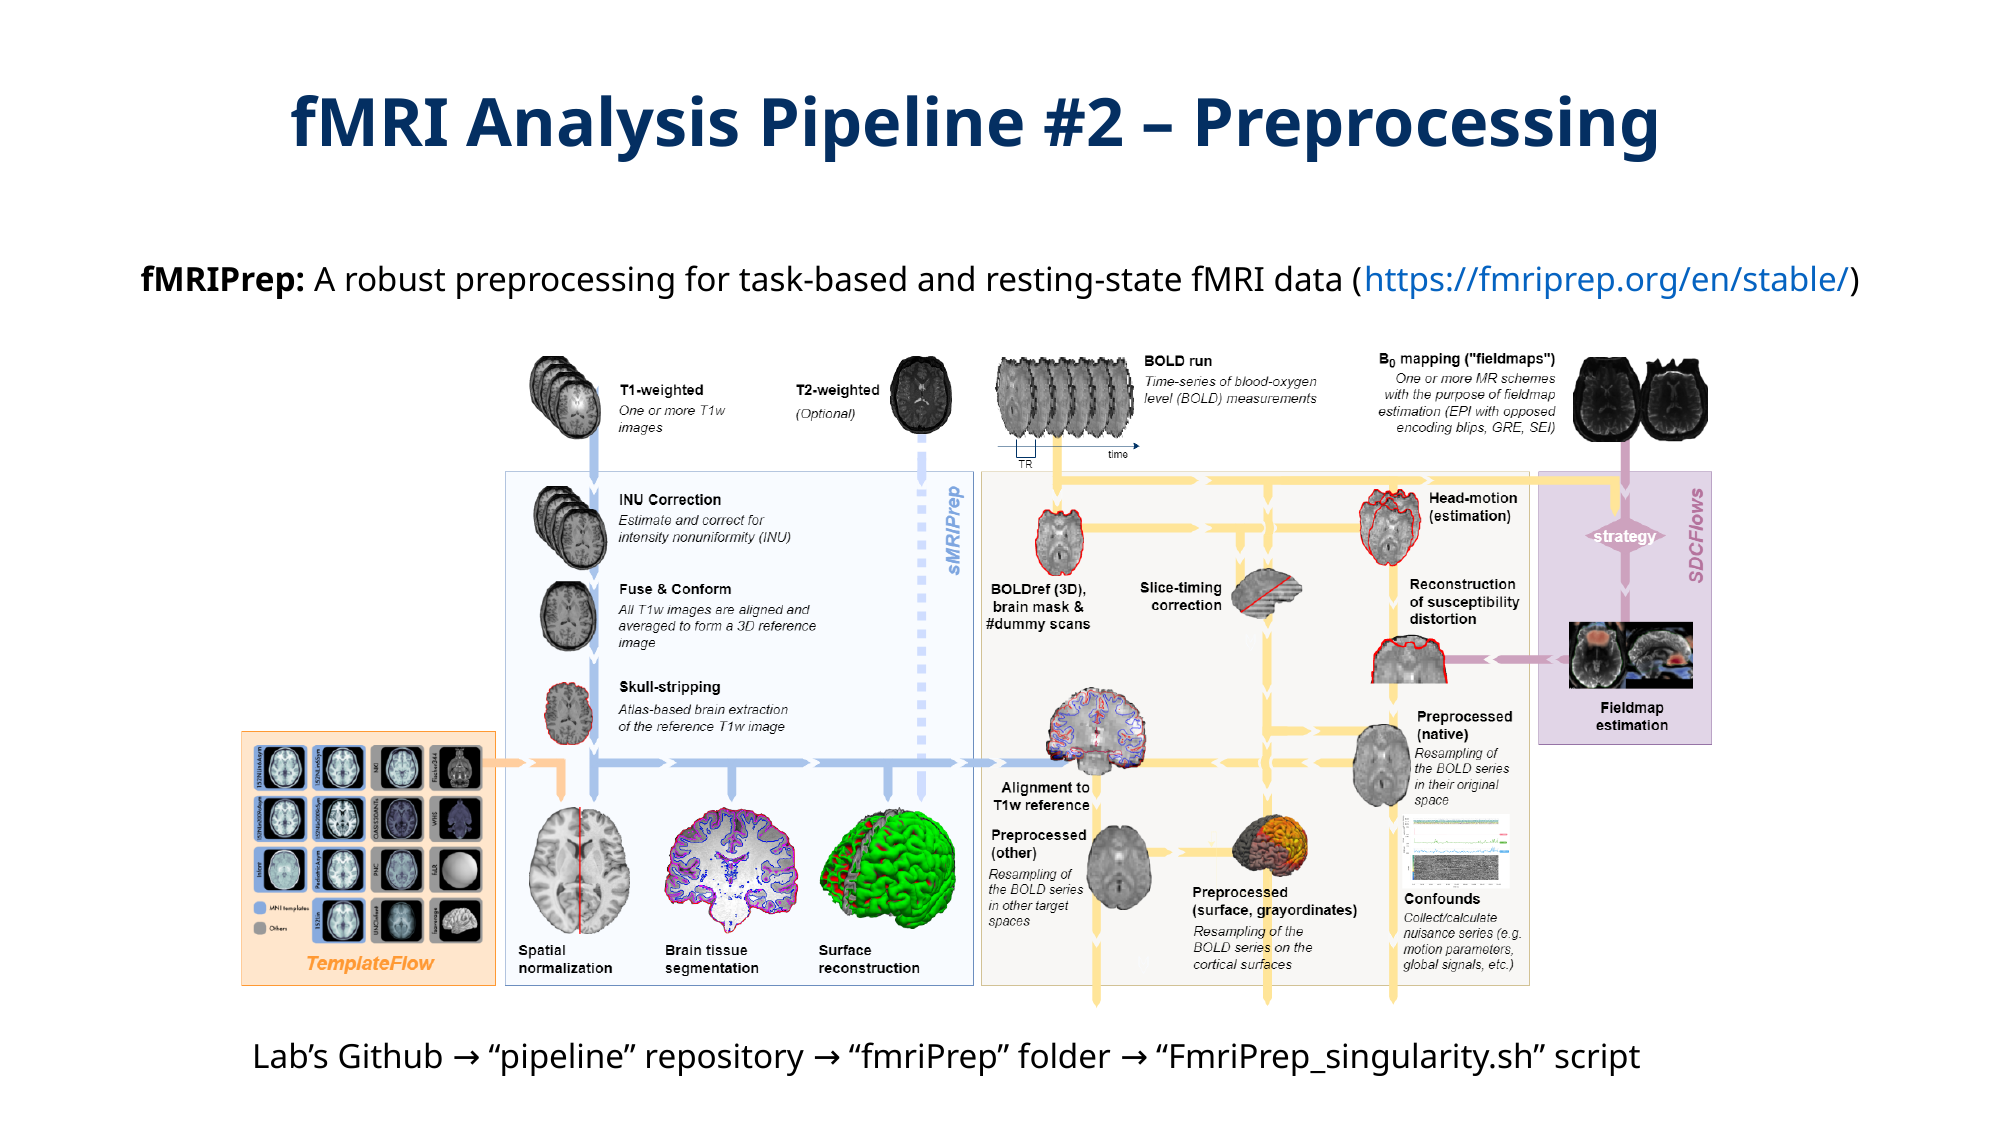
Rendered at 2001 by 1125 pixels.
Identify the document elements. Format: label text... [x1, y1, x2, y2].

text_box fMRIPrep: A robust preprocessing for task-based and resting-state fMRI data (https://fmriprep.org/en/stable/) [125, 227, 1915, 311]
text_box Lab’s Github → “pipeline” repository → “fmriPrep” folder → “FmriPrep_singularity.sh” script [237, 1027, 1755, 1083]
picture [237, 347, 1716, 1013]
title fMRI Analysis Pipeline #2 – Preprocessing [94, 69, 1859, 298]
